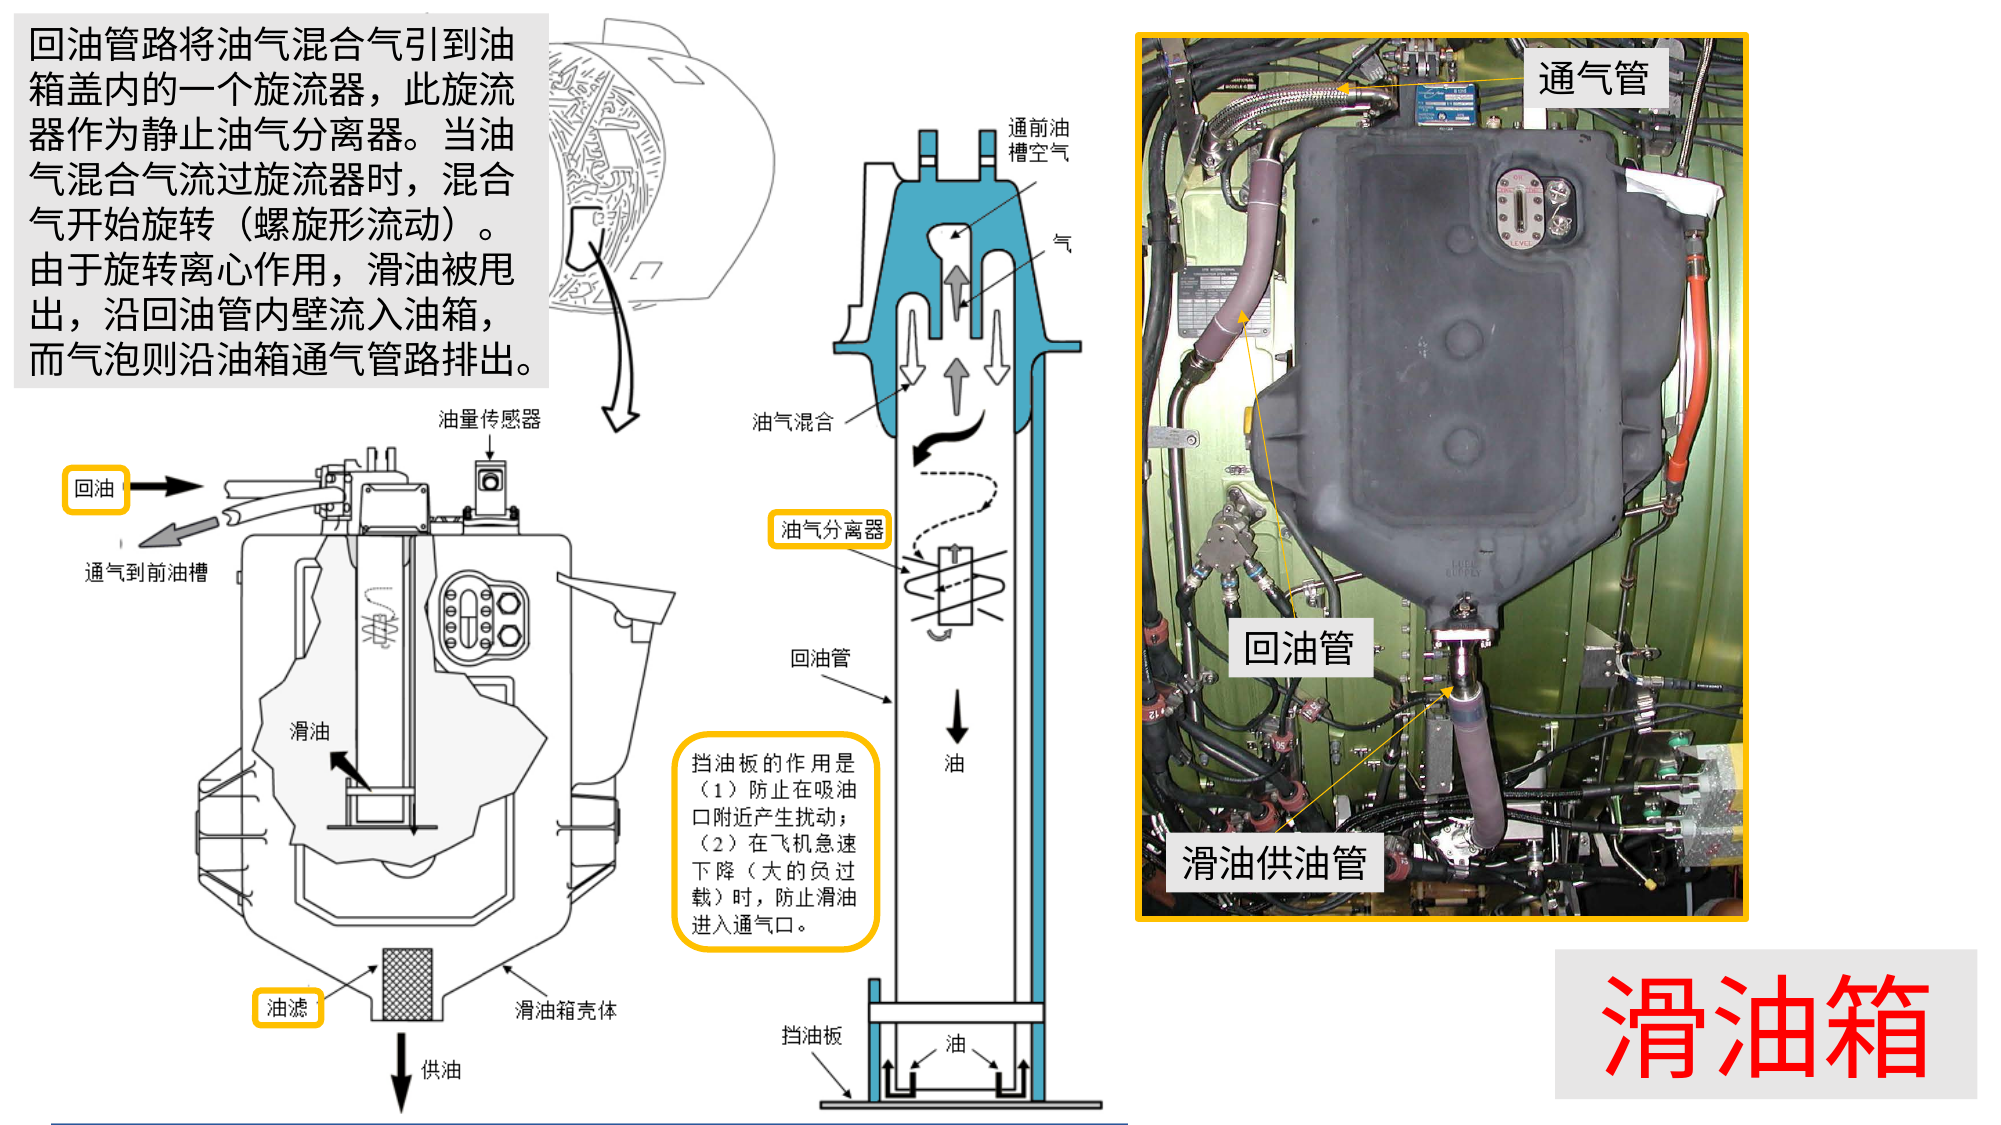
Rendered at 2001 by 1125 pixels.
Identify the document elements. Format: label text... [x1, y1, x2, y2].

text_box 滑油箱 [1555, 949, 1978, 1100]
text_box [1336, 78, 1525, 90]
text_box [1275, 686, 1454, 833]
text_box 回油管路将油气混合气引到油箱盖内的一个旋流器，此旋流器作为静止油气分离器。当油气混合气流过旋流器时，混合气开始旋转（螺旋形流动）。由于旋转离心作用，滑油被甩出，沿回油管内壁流入油箱，而气泡则沿油箱通气管路排出。 [13, 13, 51, 389]
picture [51, 0, 1128, 1125]
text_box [1241, 309, 1297, 626]
picture [1141, 38, 1743, 916]
